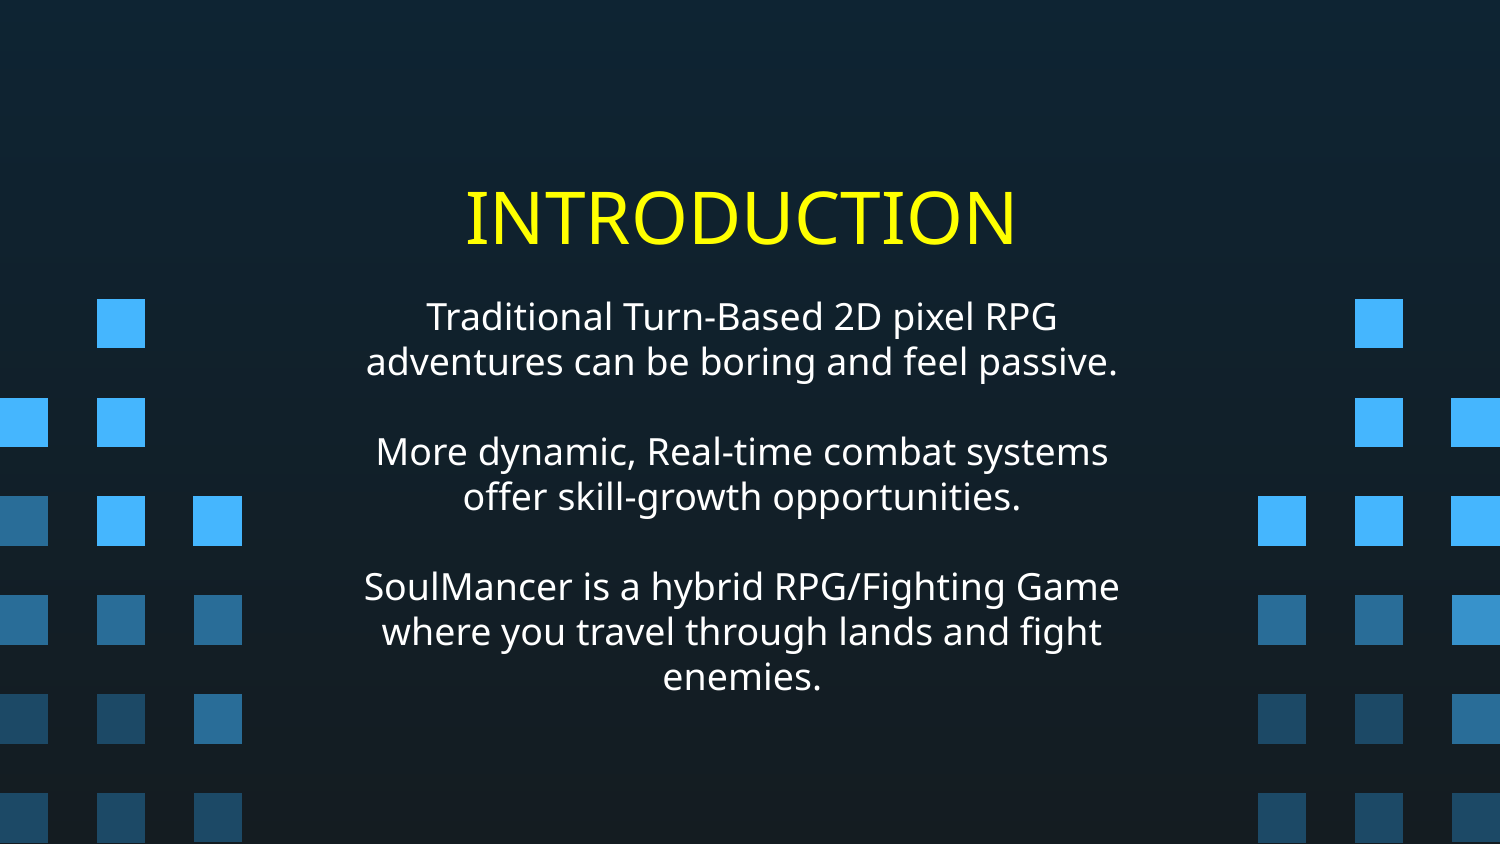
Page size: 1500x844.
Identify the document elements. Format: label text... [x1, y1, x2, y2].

title INTRODUCTION [289, 157, 1195, 273]
subtitle Traditional Turn-Based 2D pixel RPG adventures can be boring and feel passive. More dynamic, Real-time combat systems offer skill-growth opportunities. SoulMancer is a hybrid RPG/Fighting Game where you travel through lands and fight enemies. [345, 277, 1139, 461]
